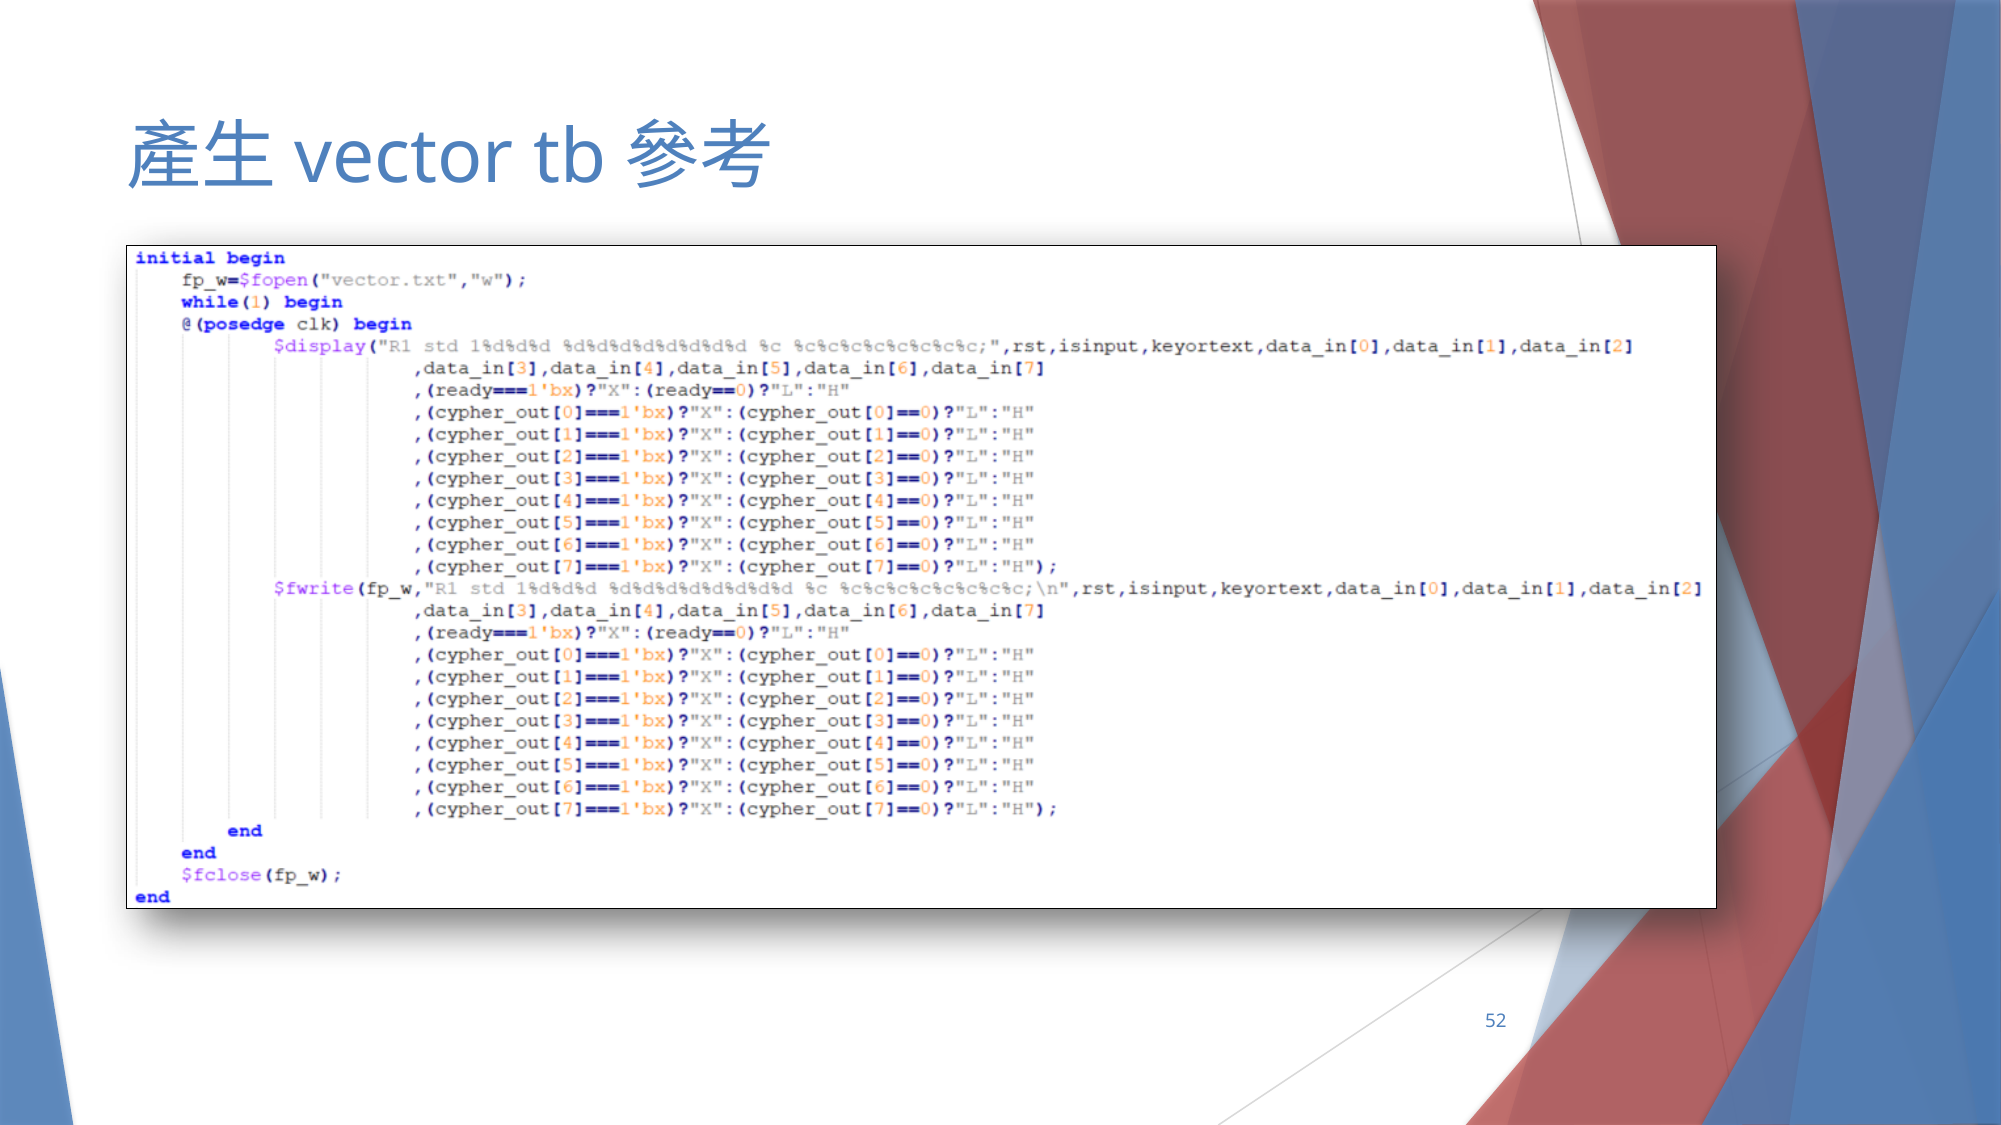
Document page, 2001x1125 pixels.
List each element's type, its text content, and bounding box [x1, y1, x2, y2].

slide_number 52 [1409, 991, 1522, 1051]
picture [126, 245, 1718, 910]
title 產生vector tb參考 [111, 99, 1522, 232]
